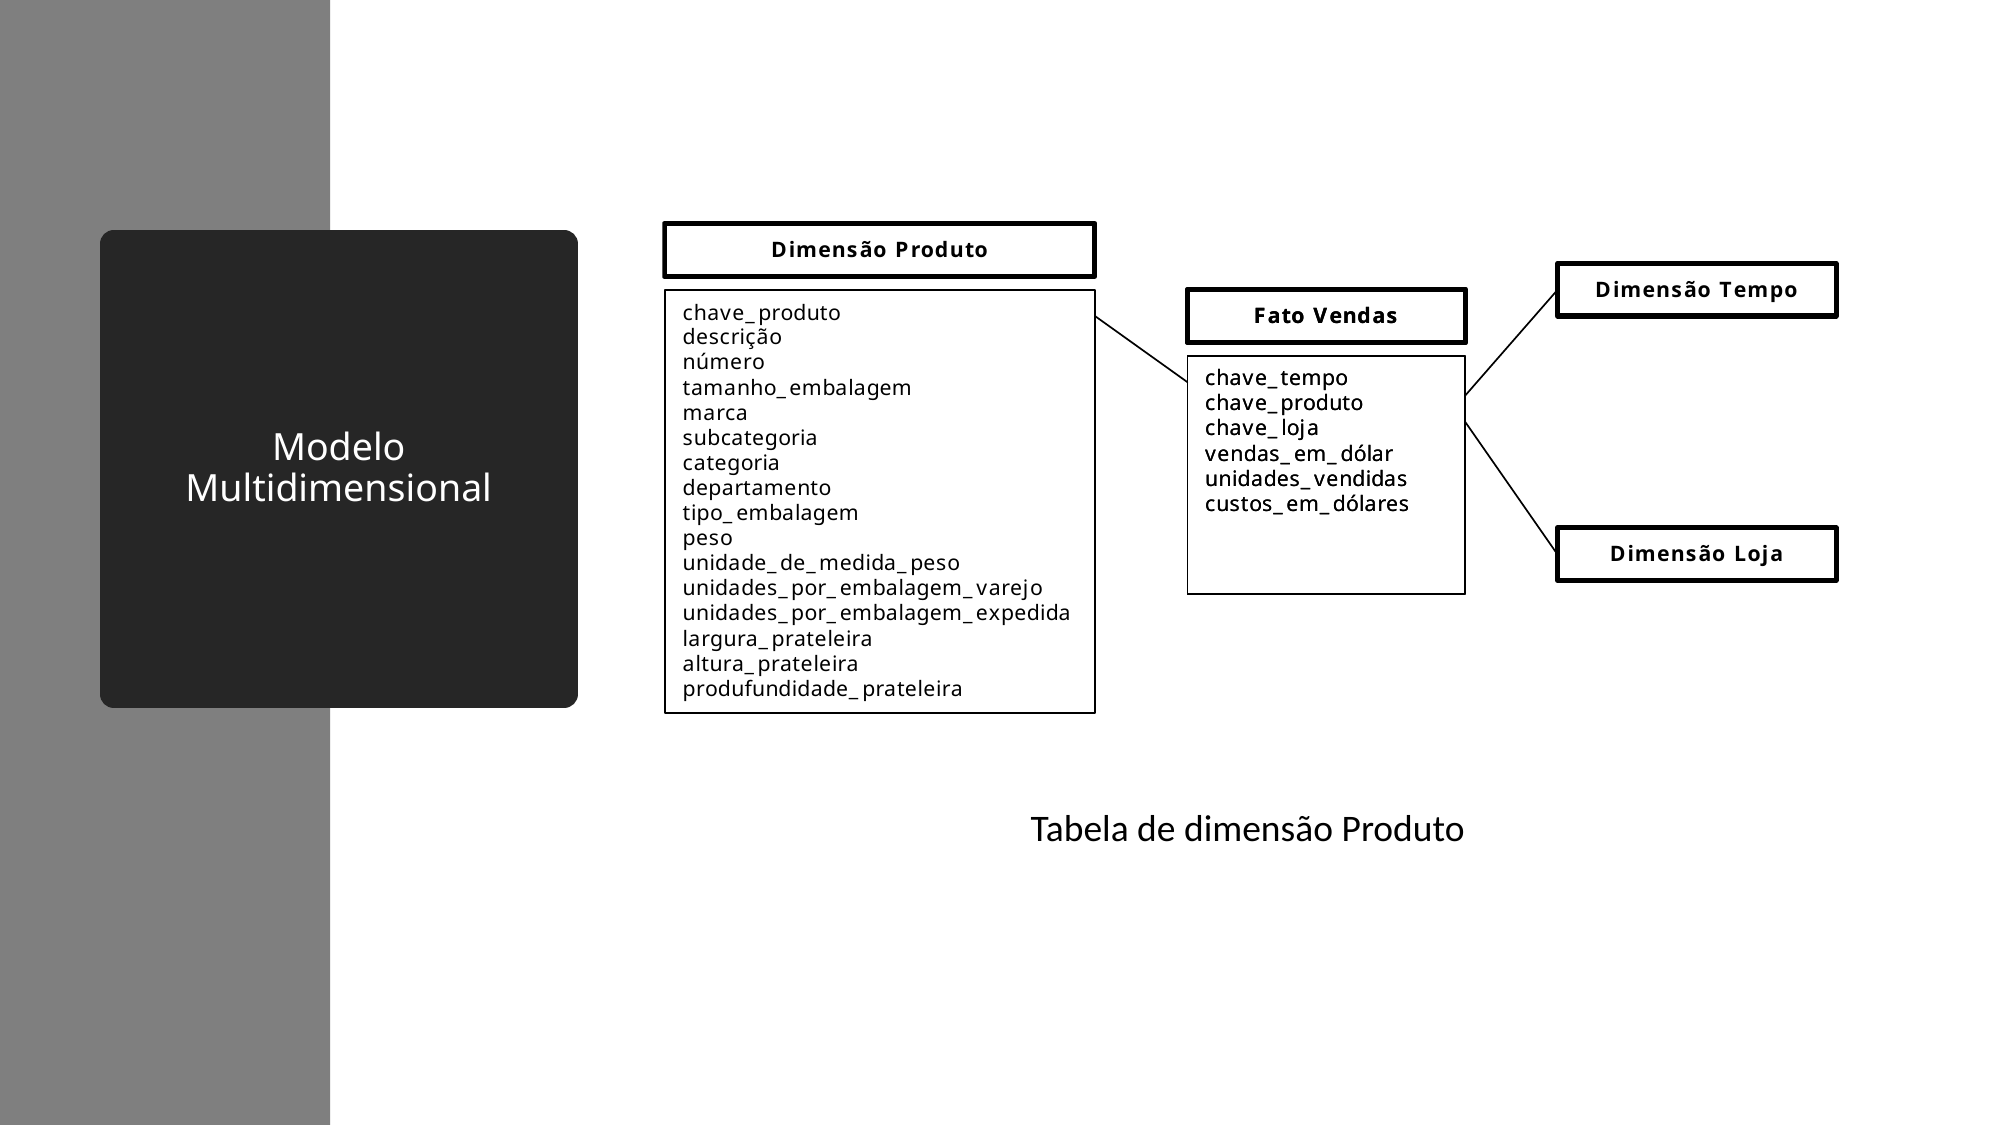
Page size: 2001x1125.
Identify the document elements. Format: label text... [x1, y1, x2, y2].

text_box Tabela de dimensão Produto [662, 801, 1842, 1014]
title Modelo Multidimensional [113, 243, 564, 694]
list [662, 220, 1842, 718]
text_box [0, 0, 331, 1125]
